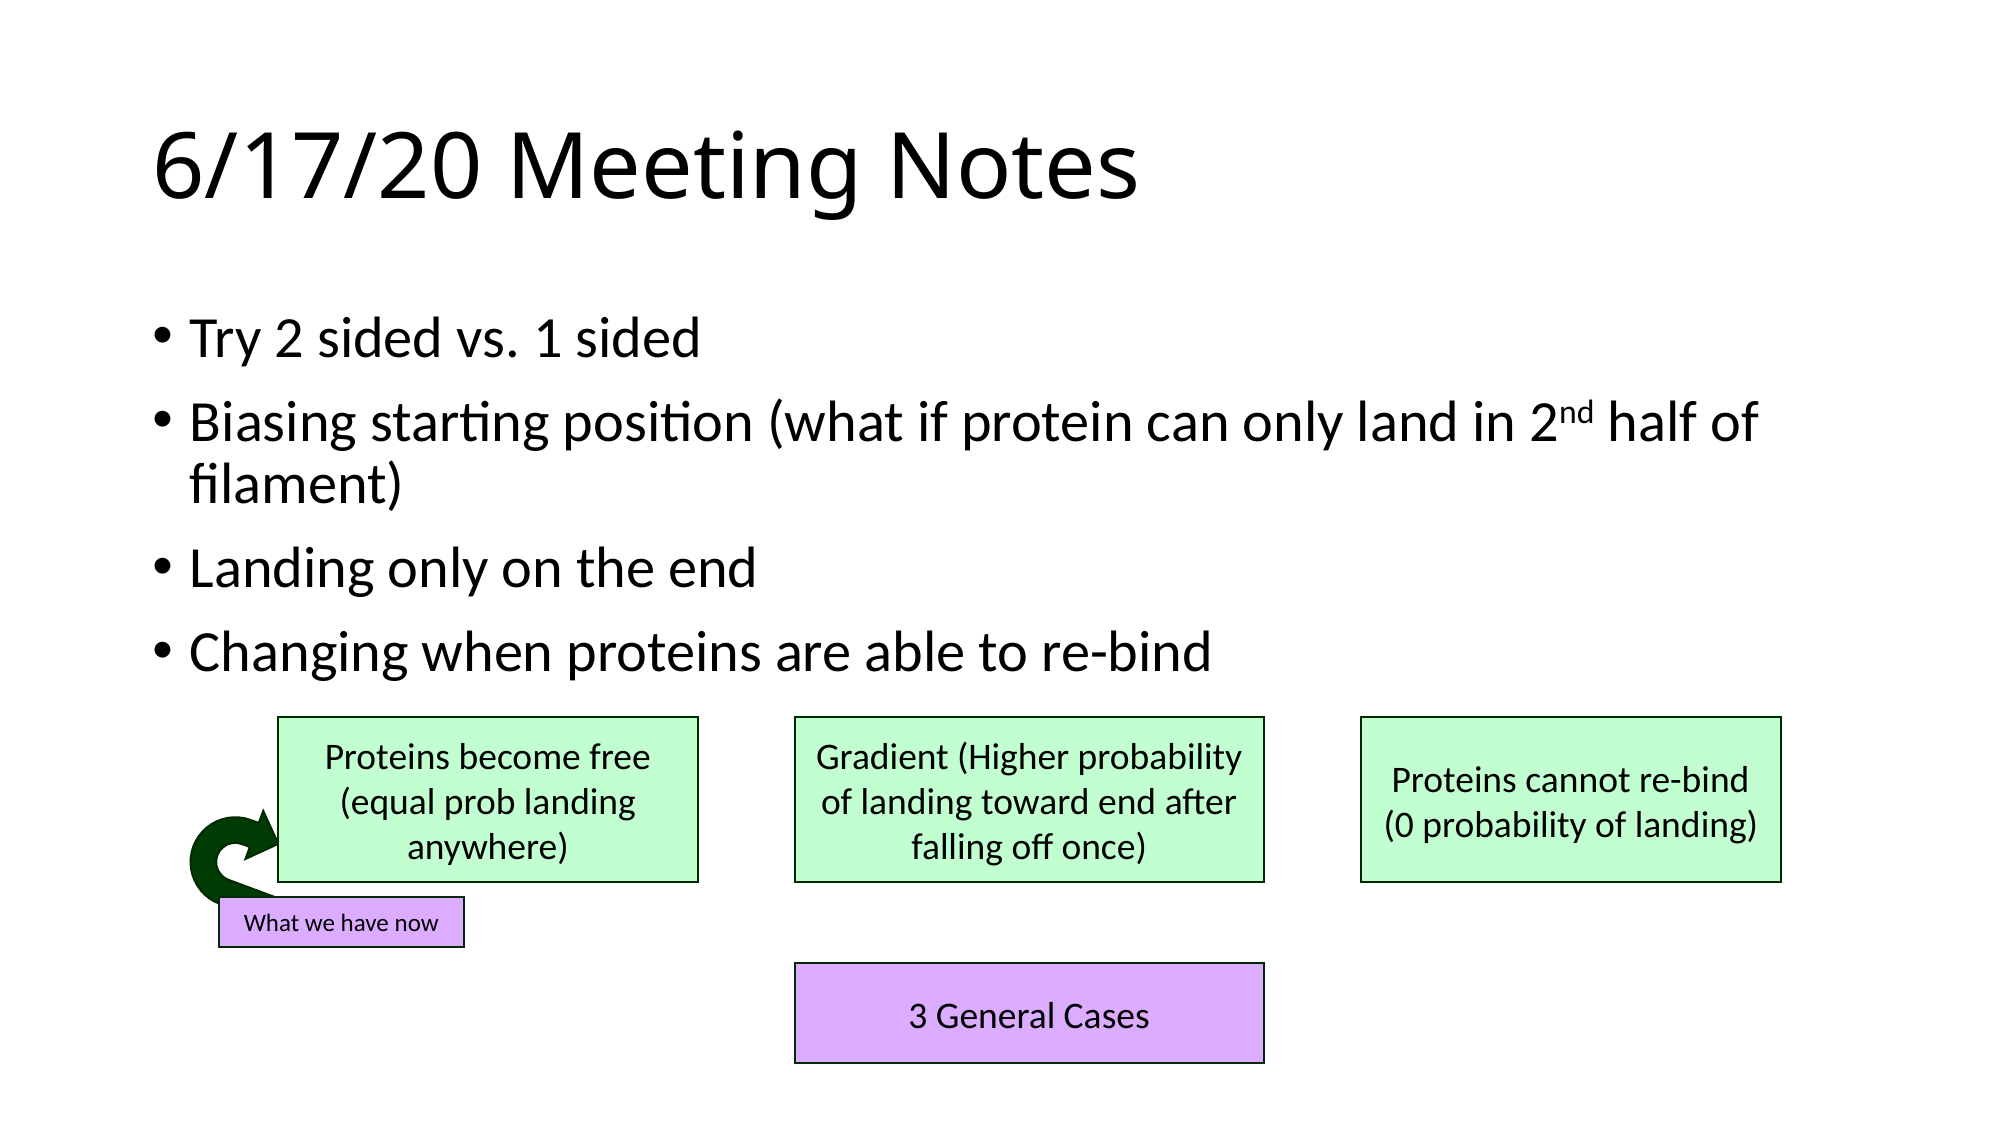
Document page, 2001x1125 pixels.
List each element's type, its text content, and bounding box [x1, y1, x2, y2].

text_box Proteins become free (equal prob landing anywhere) [277, 716, 699, 883]
list Try 2 sided vs. 1 sided Biasing starting position (what if protein can only land in 2nd half of filament) Landing only on the end Changing when proteins are able to re-bind [137, 299, 1863, 1014]
text_box 3 General Cases [794, 962, 1265, 1064]
text_box Proteins cannot re-bind (0 probability of landing) [1360, 716, 1782, 883]
text_box What we have now [218, 896, 465, 948]
title 6/17/20 Meeting Notes [137, 59, 1863, 278]
text_box Gradient (Higher probability of landing toward end after falling off once) [794, 716, 1265, 883]
